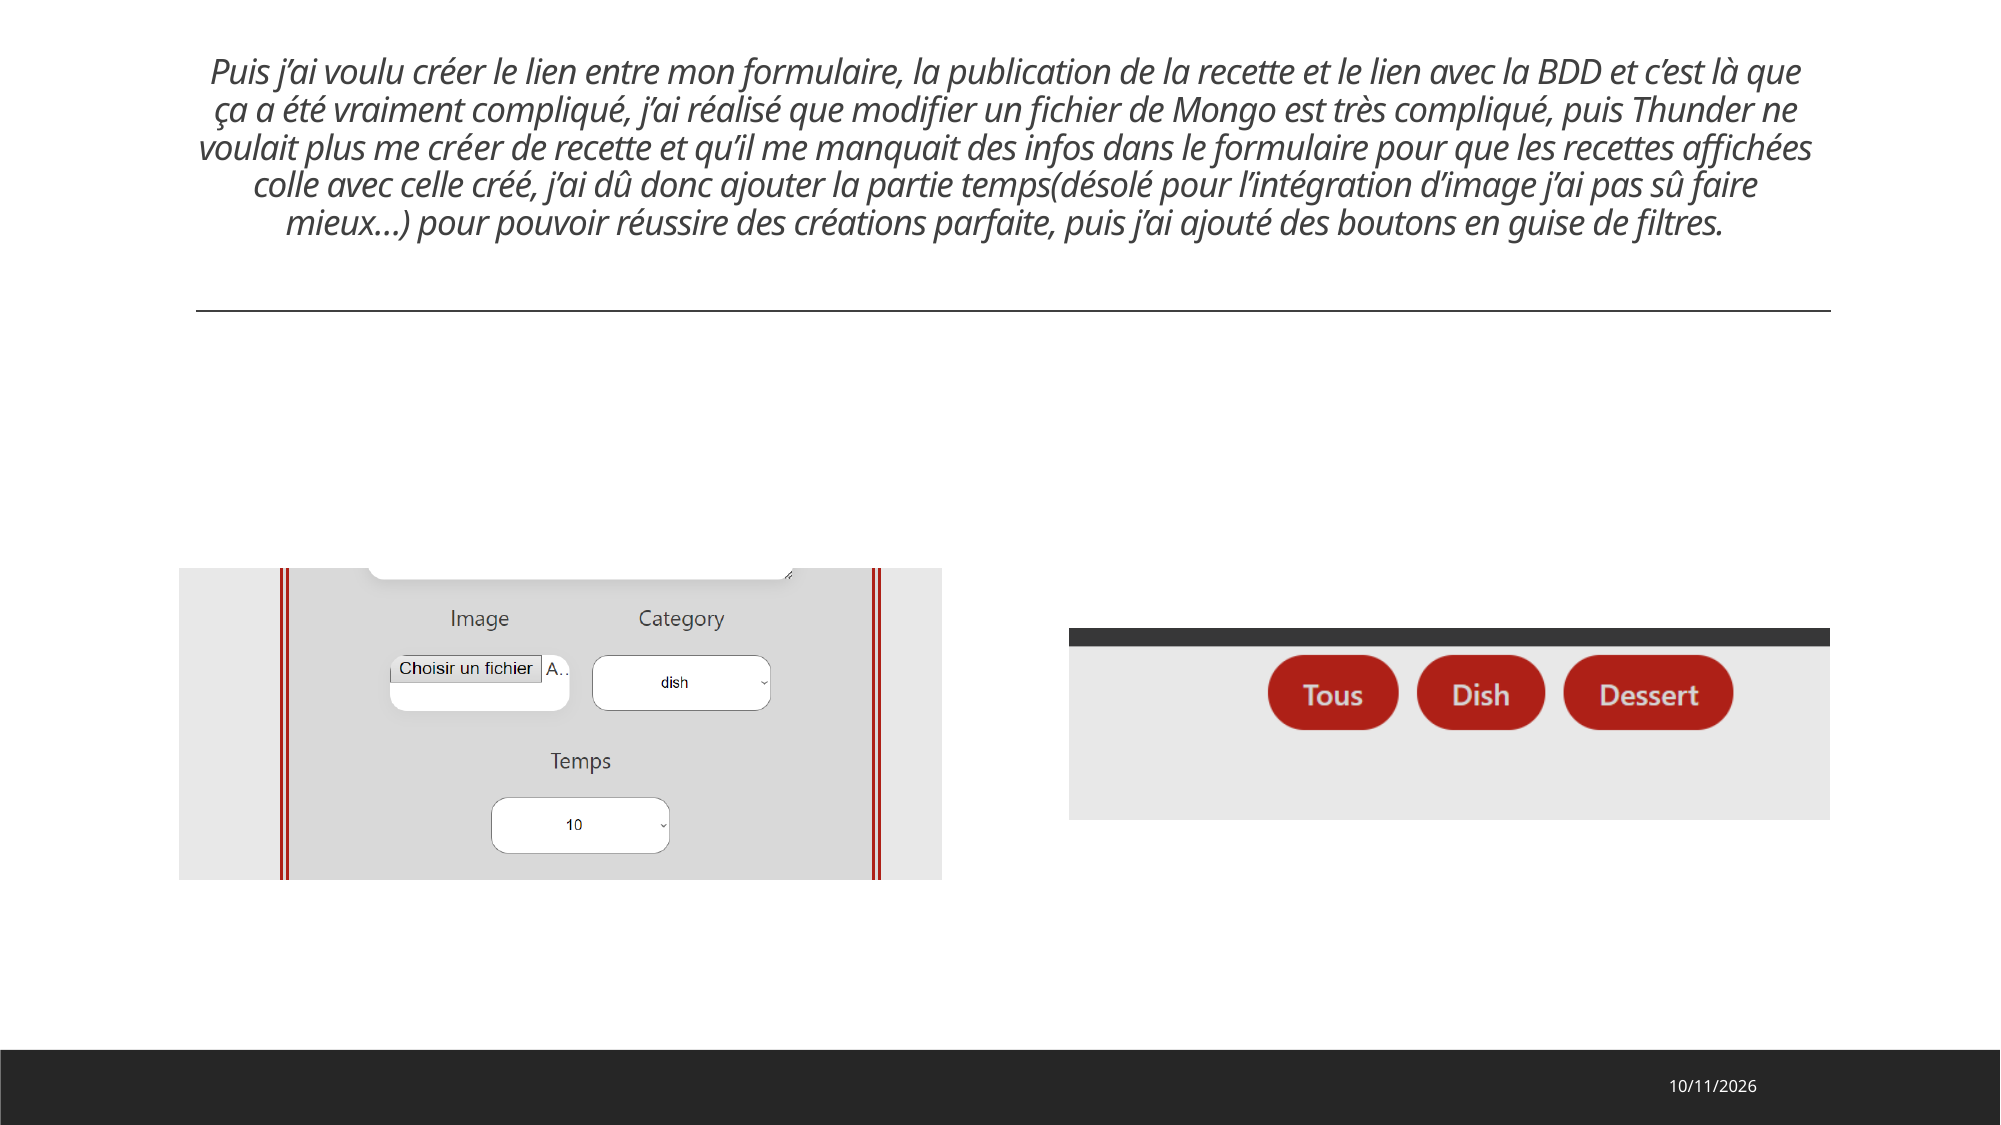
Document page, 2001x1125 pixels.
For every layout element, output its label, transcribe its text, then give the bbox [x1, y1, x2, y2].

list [1068, 628, 1831, 820]
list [179, 567, 942, 881]
title Puis j’ai voulu créer le lien entre mon formulaire, la publication de la recette et le lien avec la BDD et c’est là que ça a été vraiment compliqué, j’ai réalisé que modifier un fichier de Mongo est très compliqué, puis Thunder ne voulait plus me créer de recette et qu’il me manquait des infos dans le formulaire pour que les recettes affichées colle avec celle créé, j’ai dû donc ajouter la partie temps(désolé pour l’intégration d’image j’ai pas sû faire mieux…) pour pouvoir réussire des créations parfaite, puis j’ai ajouté des boutons en guise de filtres. [180, 47, 1830, 285]
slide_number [1348, 1057, 1773, 1118]
